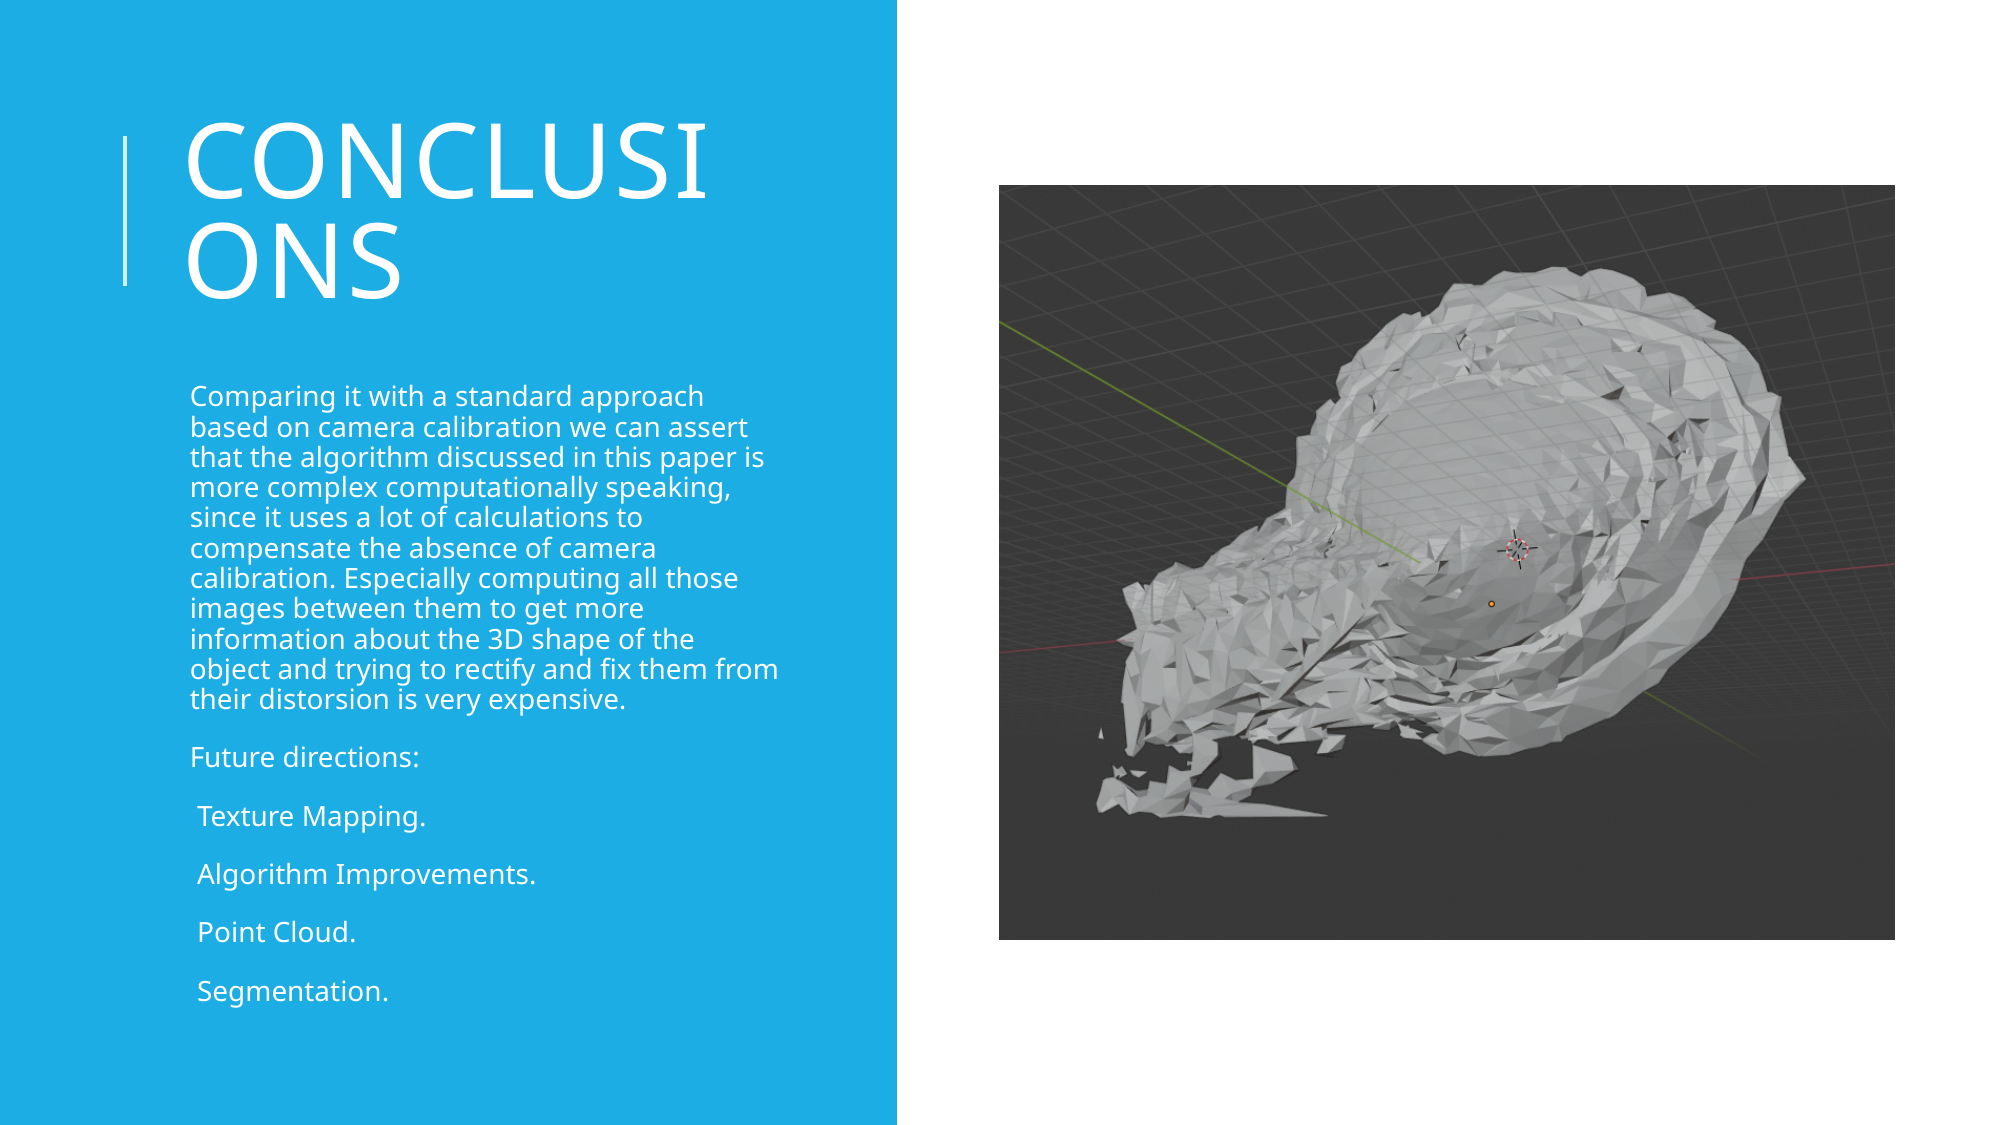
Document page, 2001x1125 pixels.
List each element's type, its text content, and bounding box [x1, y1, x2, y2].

text_box [0, 0, 898, 1125]
picture [999, 185, 1896, 940]
title CONCLUSIONS [168, 96, 788, 342]
list Comparing it with a standard approach based on camera calibration we can assert that the algorithm discussed in this paper is more complex computationally speaking, since it uses a lot of calculations to compensate the absence of camera calibration. Especially computing all those images between them to get more information about the 3D shape of the object and trying to rectify and fix them from their distorsion is very expensive. Future directions: Texture Mapping. Algorithm Improvements. Point Cloud. Segmentation. [168, 375, 790, 1020]
